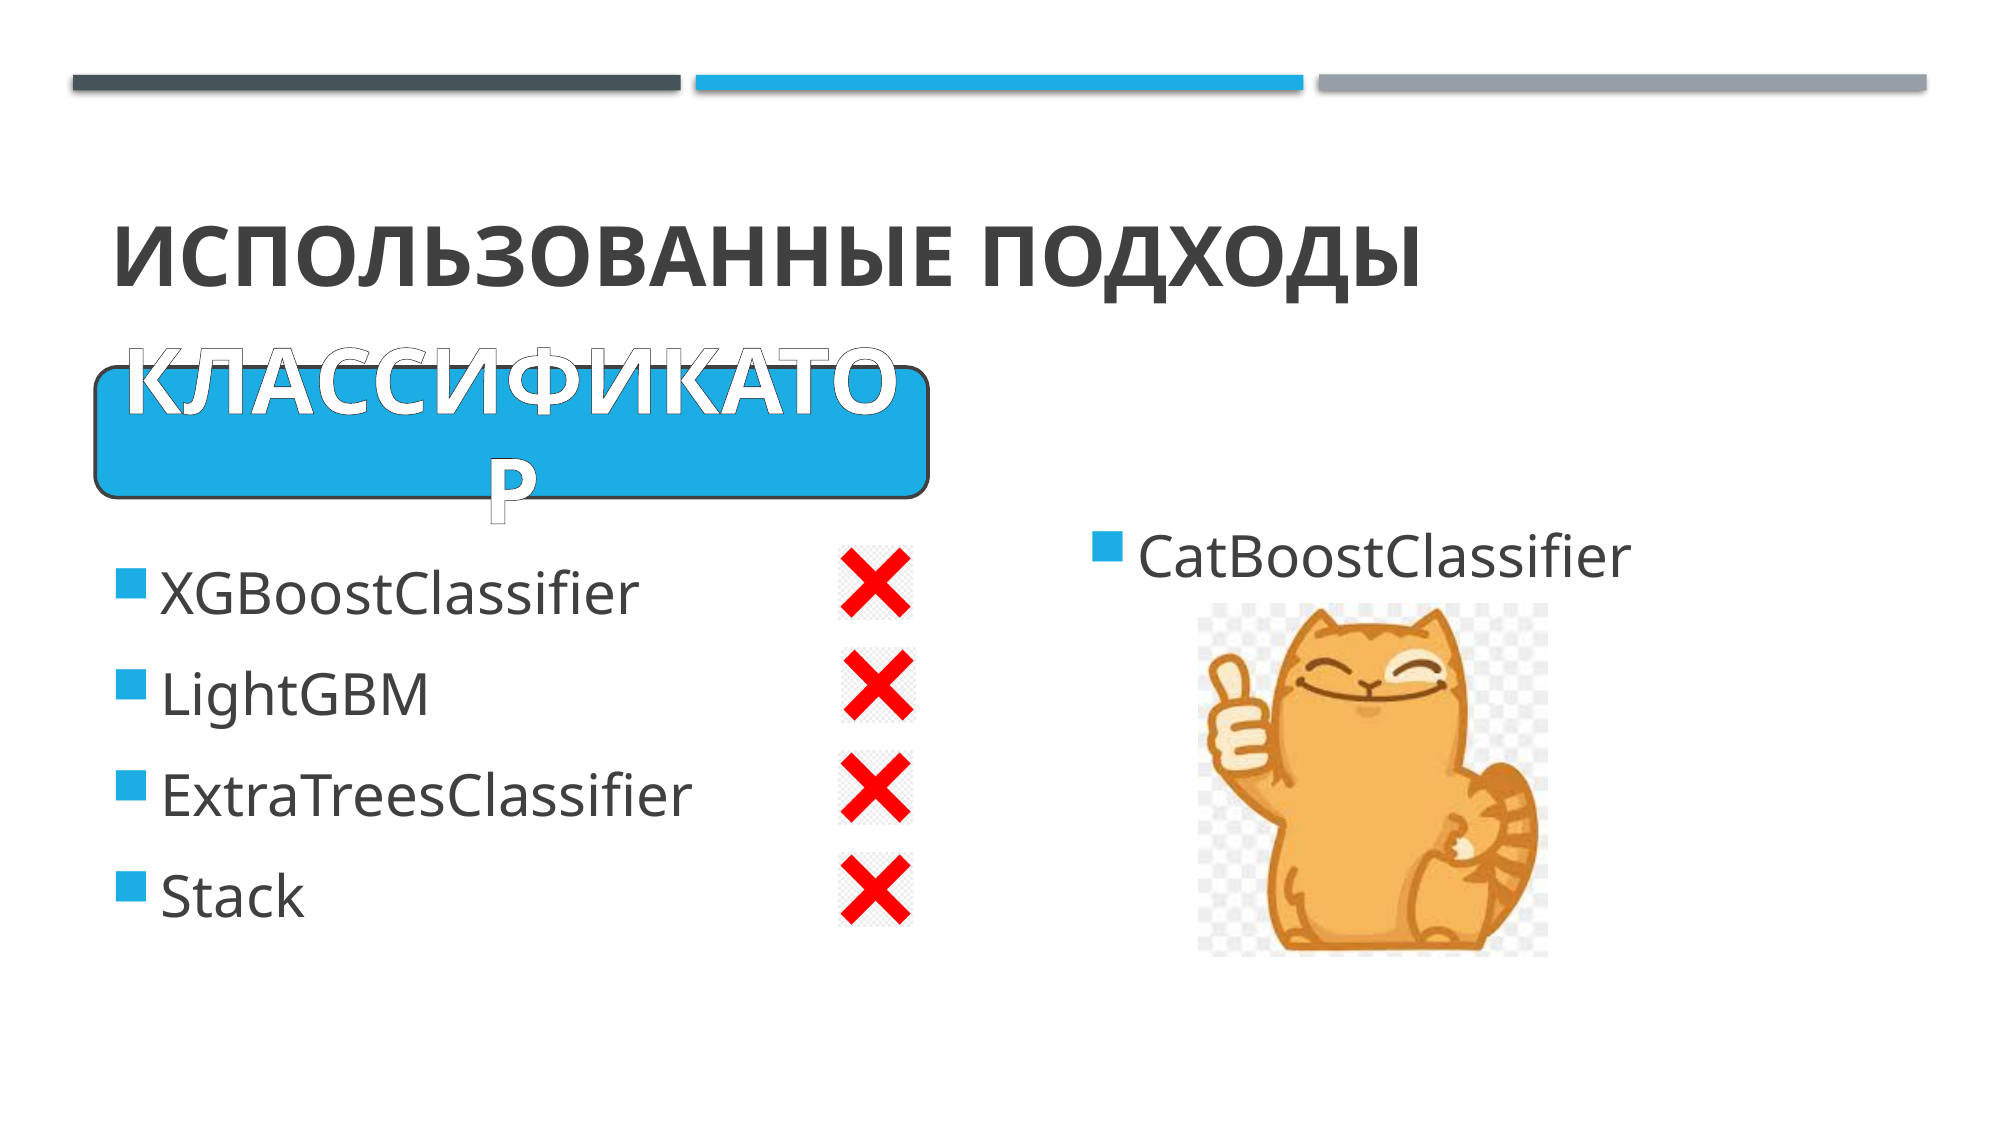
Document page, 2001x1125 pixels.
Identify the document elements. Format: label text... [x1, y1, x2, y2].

picture [1198, 602, 1548, 957]
picture [840, 647, 916, 723]
picture [838, 544, 914, 621]
text_box КЛАССИФИКАТОР [93, 365, 930, 500]
picture [838, 749, 914, 826]
list XGBoostClassifier LightGBM ExtraTreesClassifier Stack [95, 497, 929, 981]
picture [838, 852, 914, 928]
text_box CatBoostClassifier [1071, 497, 1905, 604]
title Использованные подходы [95, 115, 1905, 311]
